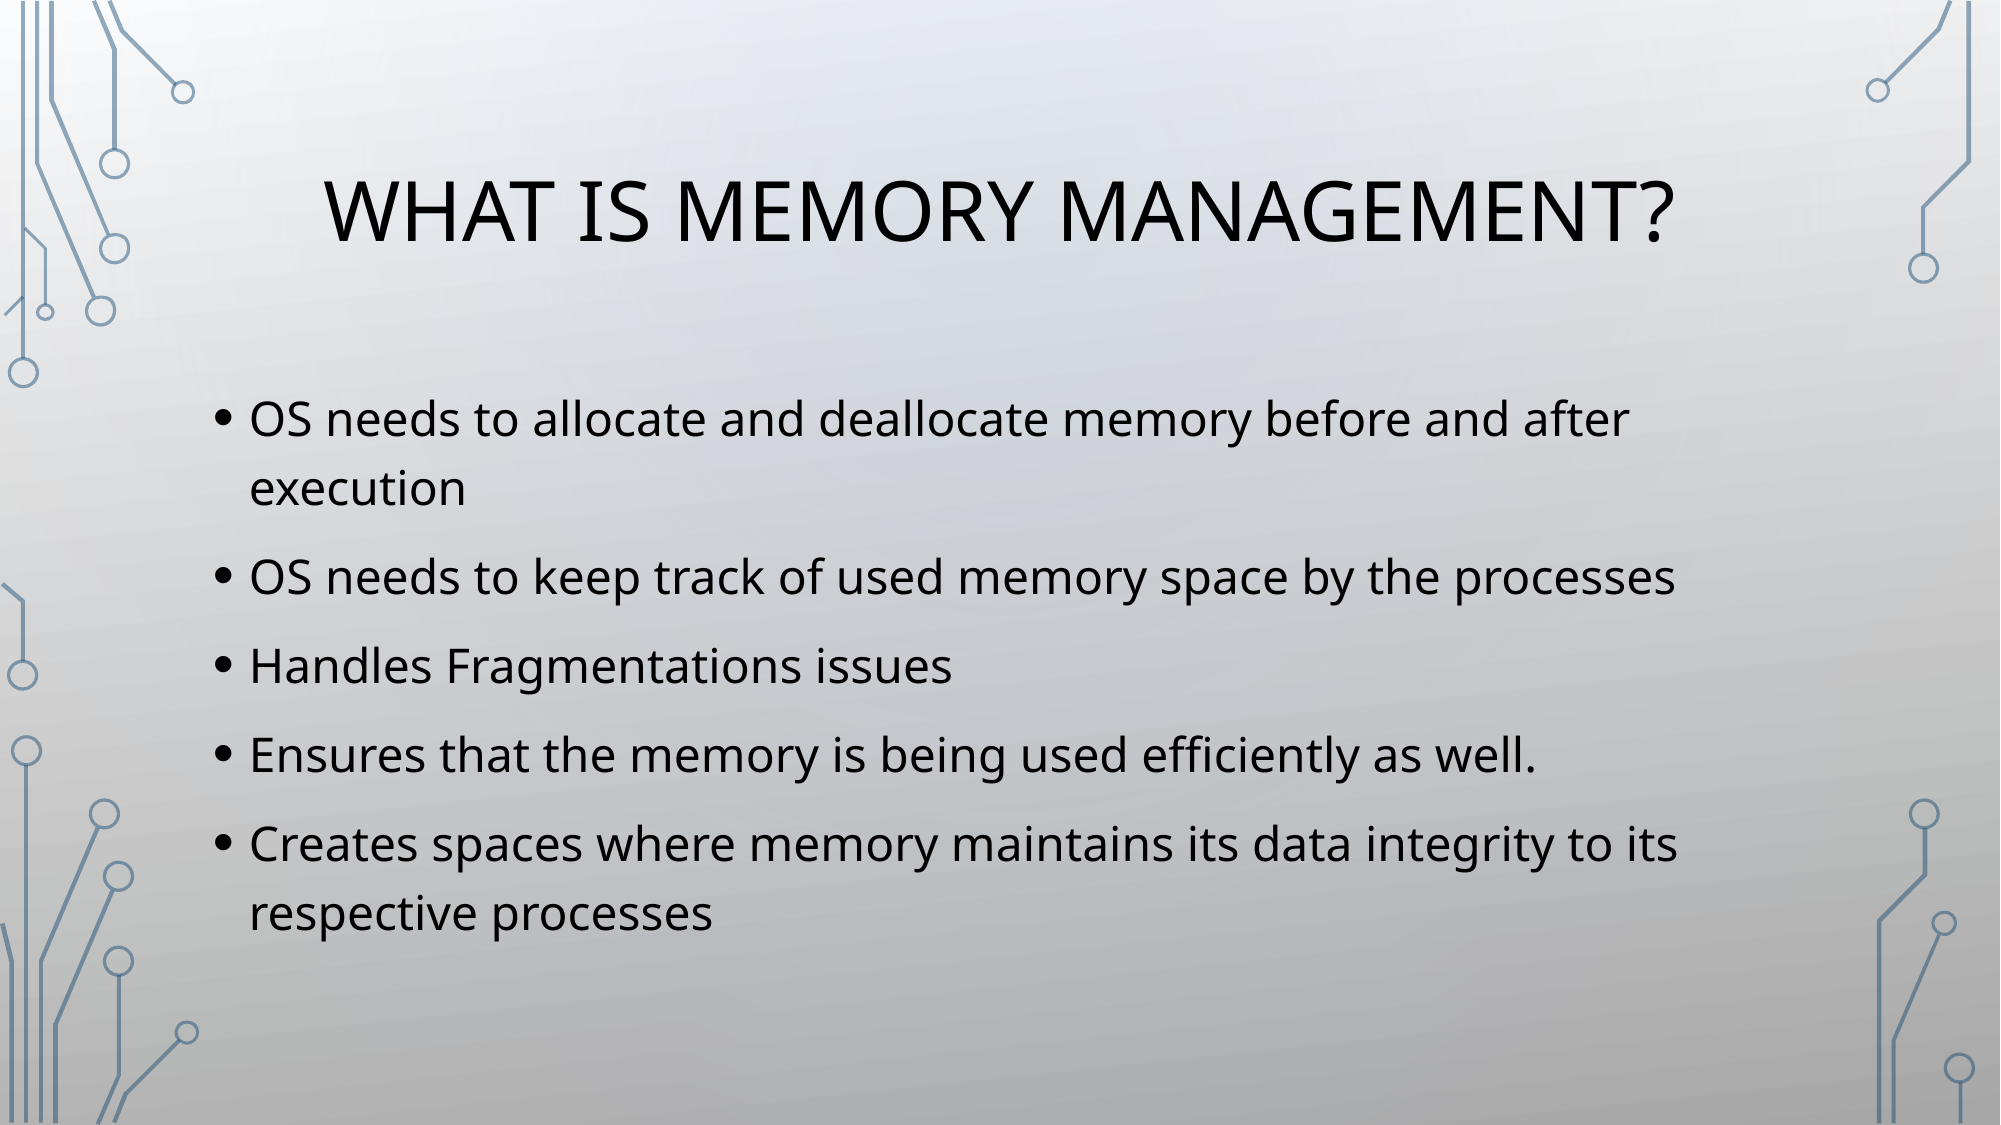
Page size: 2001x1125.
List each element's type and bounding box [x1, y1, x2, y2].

text_box [1863, 0, 1976, 1124]
text_box [0, 0, 201, 1125]
picture [201, 0, 2000, 1125]
